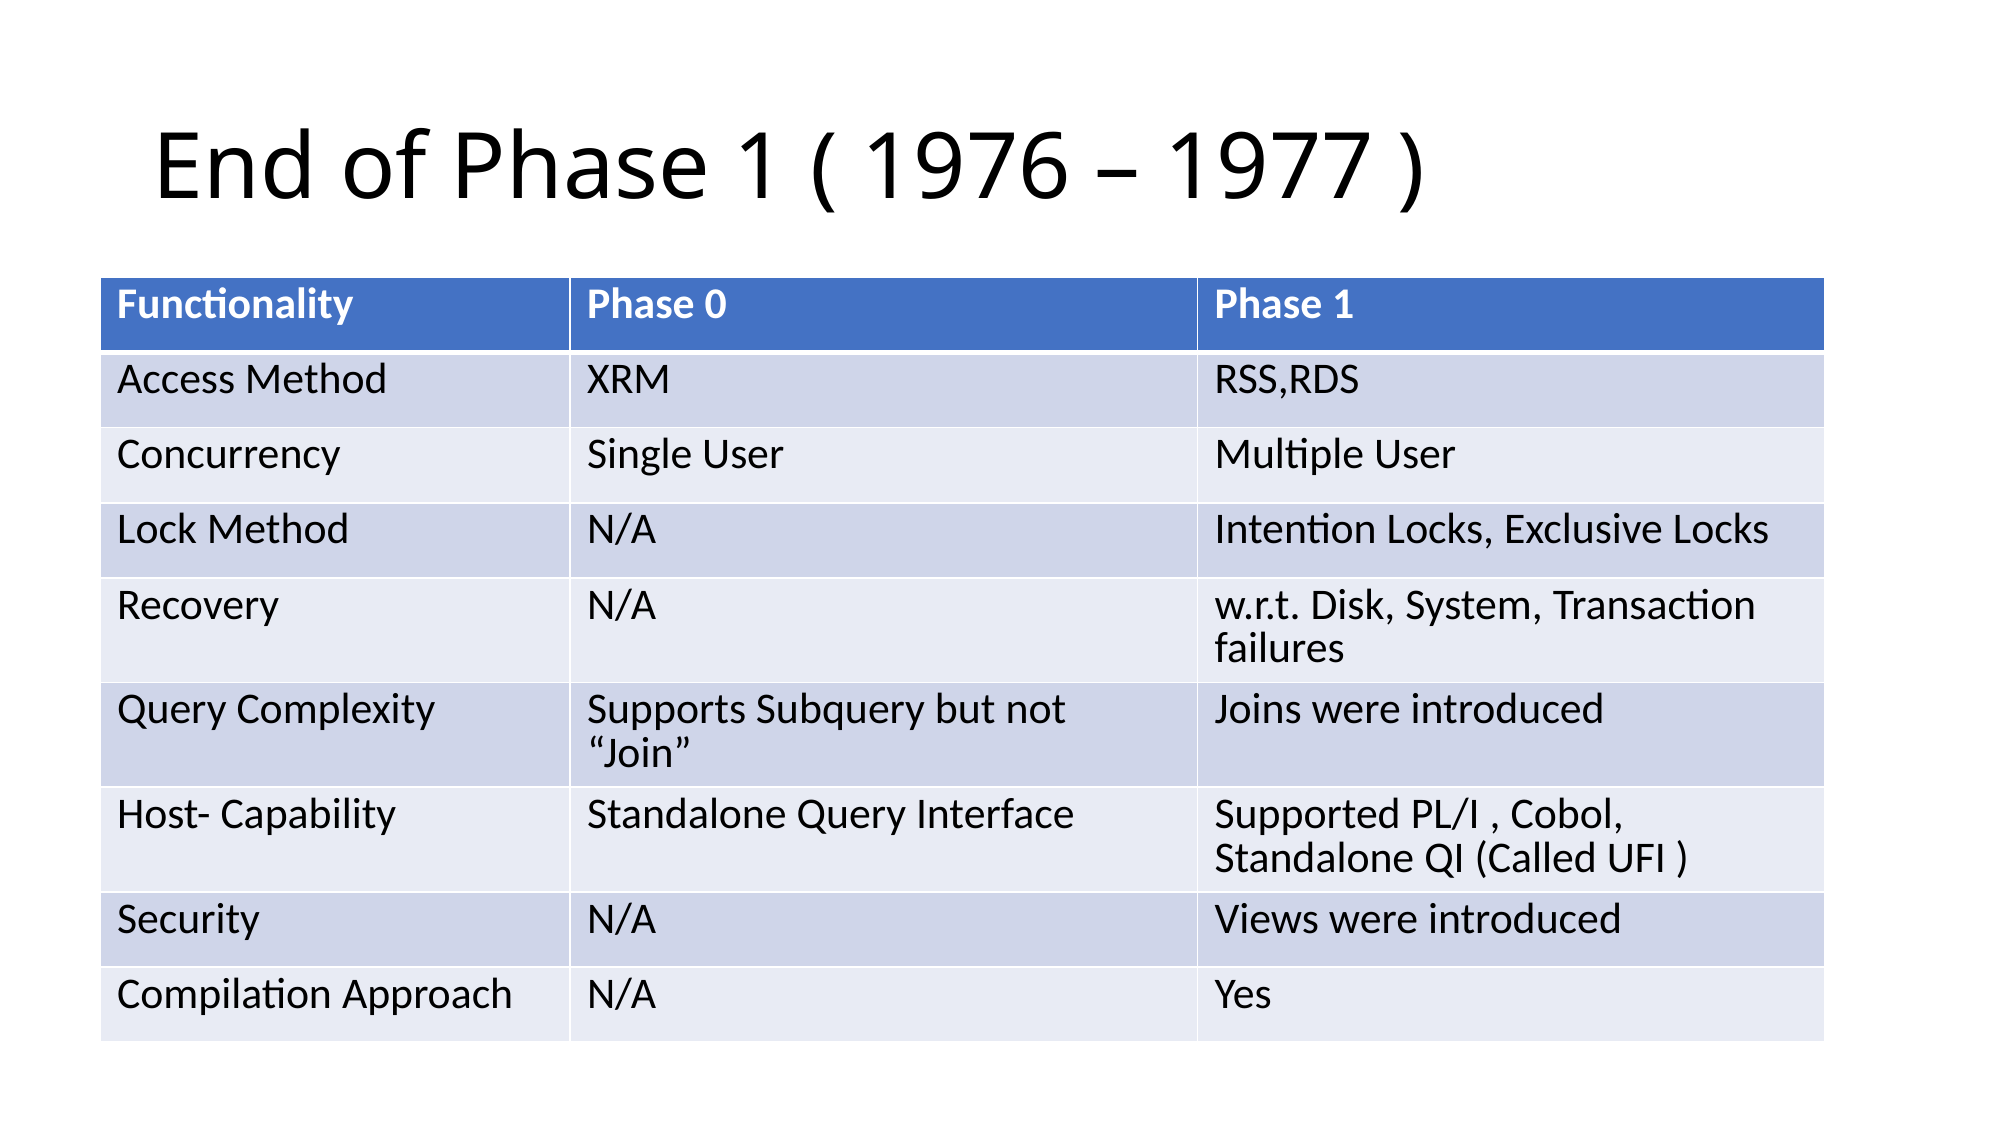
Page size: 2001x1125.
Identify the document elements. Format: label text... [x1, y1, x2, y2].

table_cell XRM [571, 355, 1197, 427]
table_cell Views were introduced [1198, 893, 1824, 966]
table_cell Access Method [101, 355, 569, 427]
table_cell N/A [571, 504, 1197, 577]
title End of Phase 1 ( 1976 – 1977 ) [137, 59, 1863, 278]
table_cell Standalone Query Interface [571, 788, 1197, 891]
table_cell Single User [571, 428, 1197, 502]
table_cell Concurrency [101, 428, 569, 502]
table_cell Joins were introduced [1198, 683, 1824, 786]
table_cell N/A [571, 893, 1197, 966]
table_cell Lock Method [101, 504, 569, 577]
table_cell w.r.t. Disk, System, Transaction failures [1198, 579, 1824, 682]
table_cell Compilation Approach [101, 968, 569, 1041]
table_cell Intention Locks, Exclusive Locks [1198, 504, 1824, 577]
table_cell RSS,RDS [1198, 355, 1824, 427]
table_cell Recovery [101, 579, 569, 682]
table_cell Host- Capability [101, 788, 569, 891]
table_header Phase 1 [1198, 278, 1824, 350]
table_cell Supported PL/I , Cobol, Standalone QI (Called UFI ) [1198, 788, 1824, 891]
table_cell Supports Subquery but not “Join” [571, 683, 1197, 786]
table_header Functionality [101, 278, 569, 350]
table_cell N/A [571, 579, 1197, 682]
table_cell Query Complexity [101, 683, 569, 786]
table_cell Yes [1198, 968, 1824, 1041]
table_cell Multiple User [1198, 428, 1824, 502]
table_header Phase 0 [571, 278, 1197, 350]
table_cell N/A [571, 968, 1197, 1041]
table_cell Security [101, 893, 569, 966]
